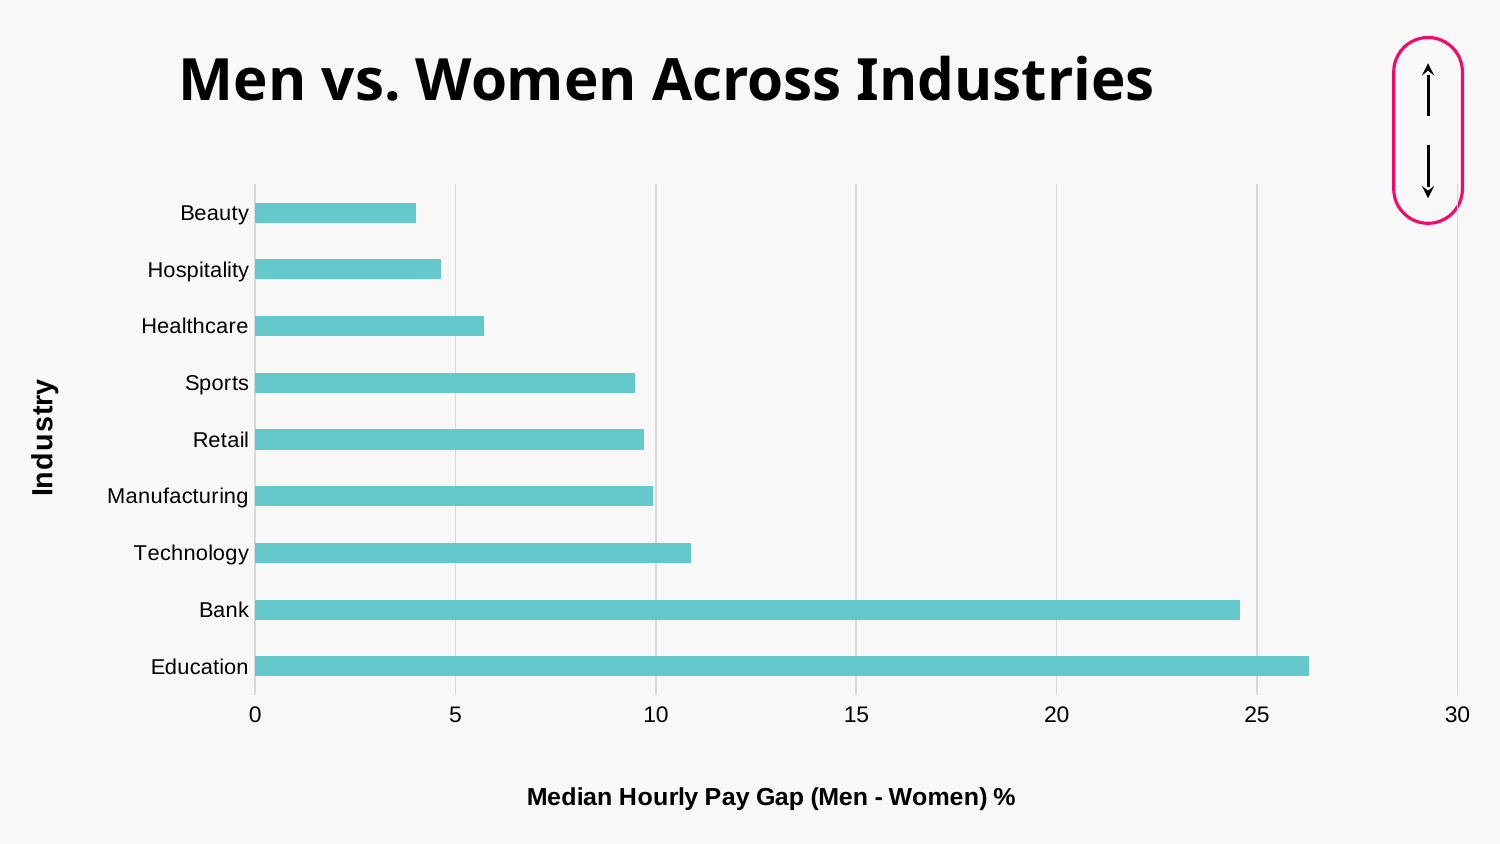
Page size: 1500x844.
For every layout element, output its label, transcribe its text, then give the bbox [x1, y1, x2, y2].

chart [0, 170, 1500, 844]
text_box [1393, 37, 1463, 169]
title Men vs. Women Across Industries [90, 27, 1243, 146]
